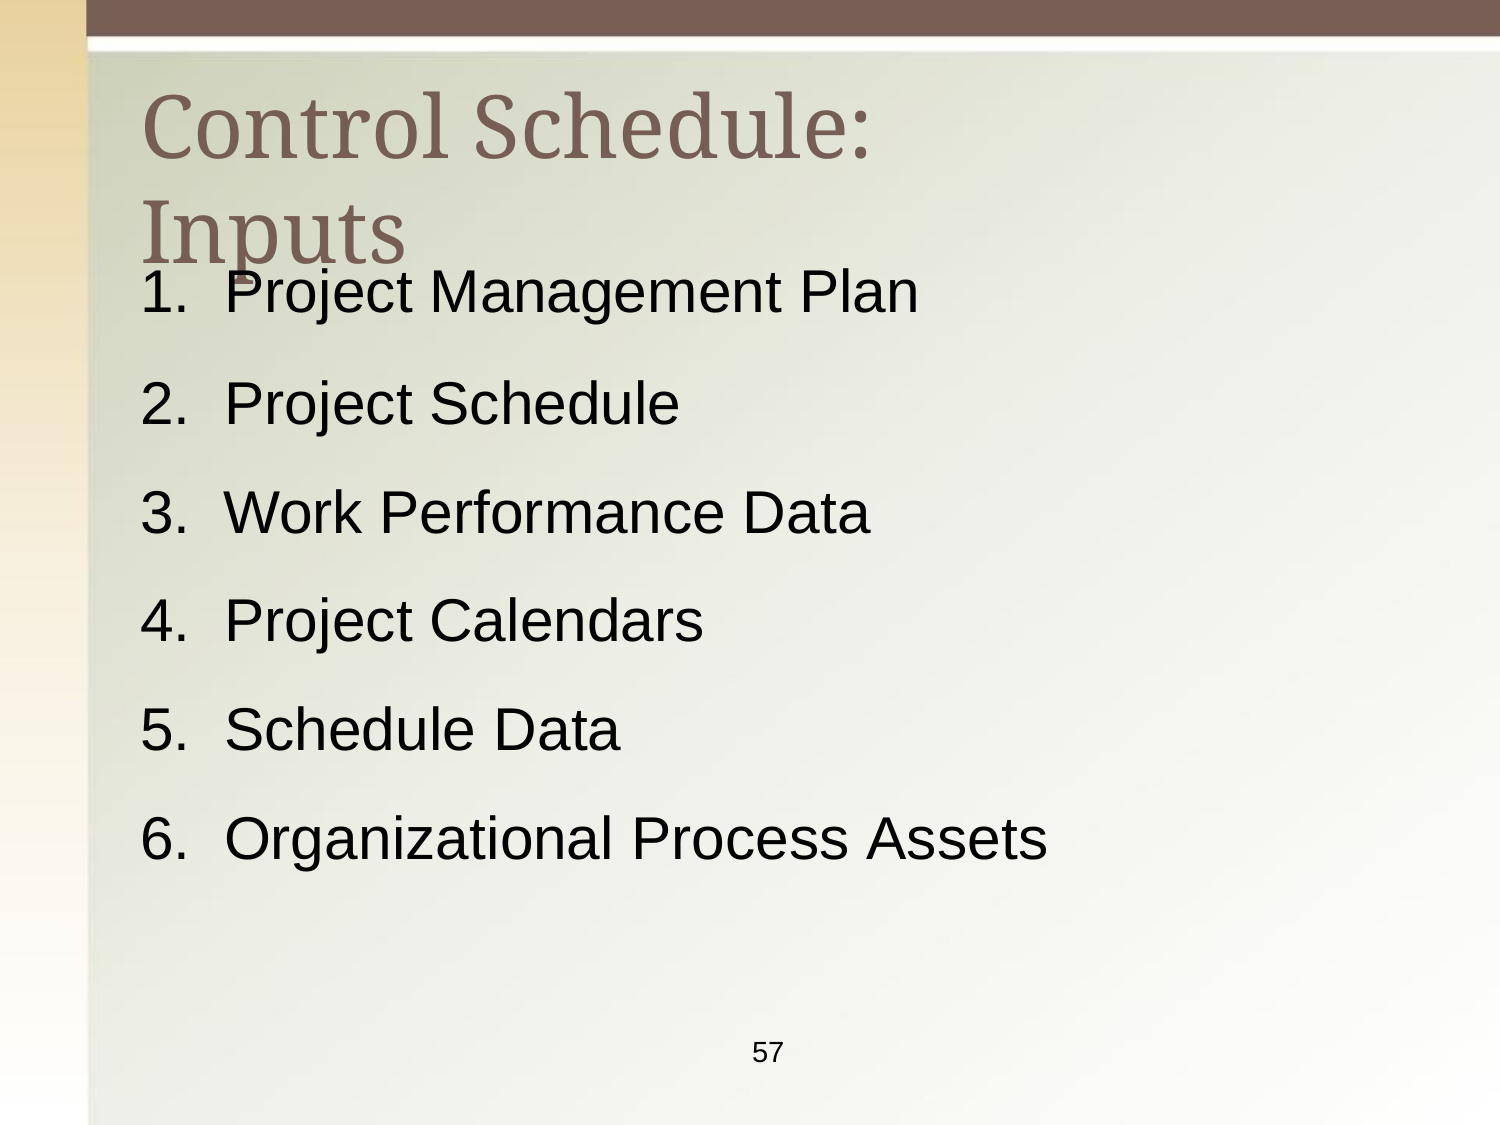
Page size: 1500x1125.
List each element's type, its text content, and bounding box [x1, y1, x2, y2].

title Control Schedule: Inputs [137, 71, 1109, 239]
slide_number 57 [747, 1033, 789, 1125]
list Project Management Plan Project Schedule Work Performance Data Project Calendars Schedule Data Organizational Process Assets [125, 239, 1375, 891]
text_box [0, 0, 1500, 1125]
